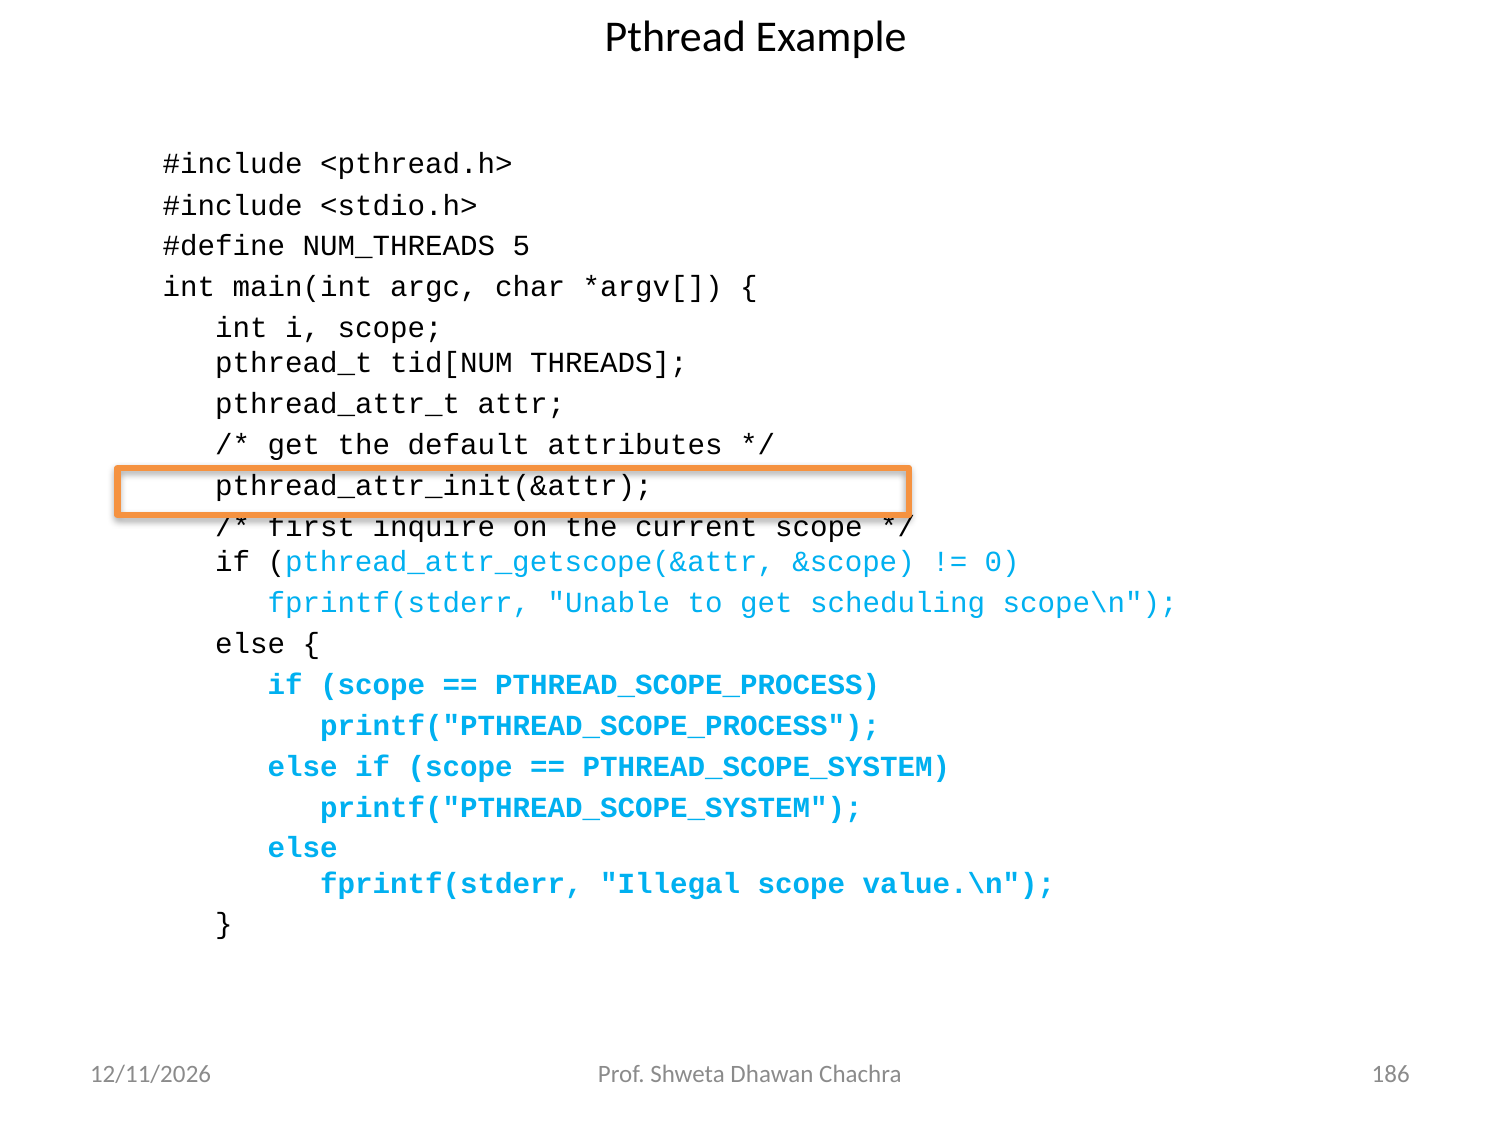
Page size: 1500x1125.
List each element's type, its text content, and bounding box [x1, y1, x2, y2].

footer Prof. Shweta Dhawan Chachra [512, 1042, 988, 1103]
list #include <pthread.h> #include <stdio.h> #define NUM_THREADS 5 int main(int argc, char *argv[]) { int i, scope; pthread_t tid[NUM THREADS]; pthread_attr_t attr; /* get the default attributes */ pthread_attr_init(&attr); /* first inquire on the current scope */ if (pthread_attr_getscope(&attr, &scope) != 0) fprintf(stderr, "Unable to get scheduling scope\n"); else { if (scope == PTHREAD_SCOPE_PROCESS) printf("PTHREAD_SCOPE_PROCESS"); else if (scope == PTHREAD_SCOPE_SYSTEM) printf("PTHREAD_SCOPE_SYSTEM"); else fprintf(stderr, "Illegal scope value.\n"); } [147, 137, 1267, 1075]
title Pthread Example [80, 0, 1431, 68]
slide_number 186 [1074, 1042, 1425, 1103]
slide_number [75, 1042, 425, 1103]
text_box [117, 467, 910, 516]
